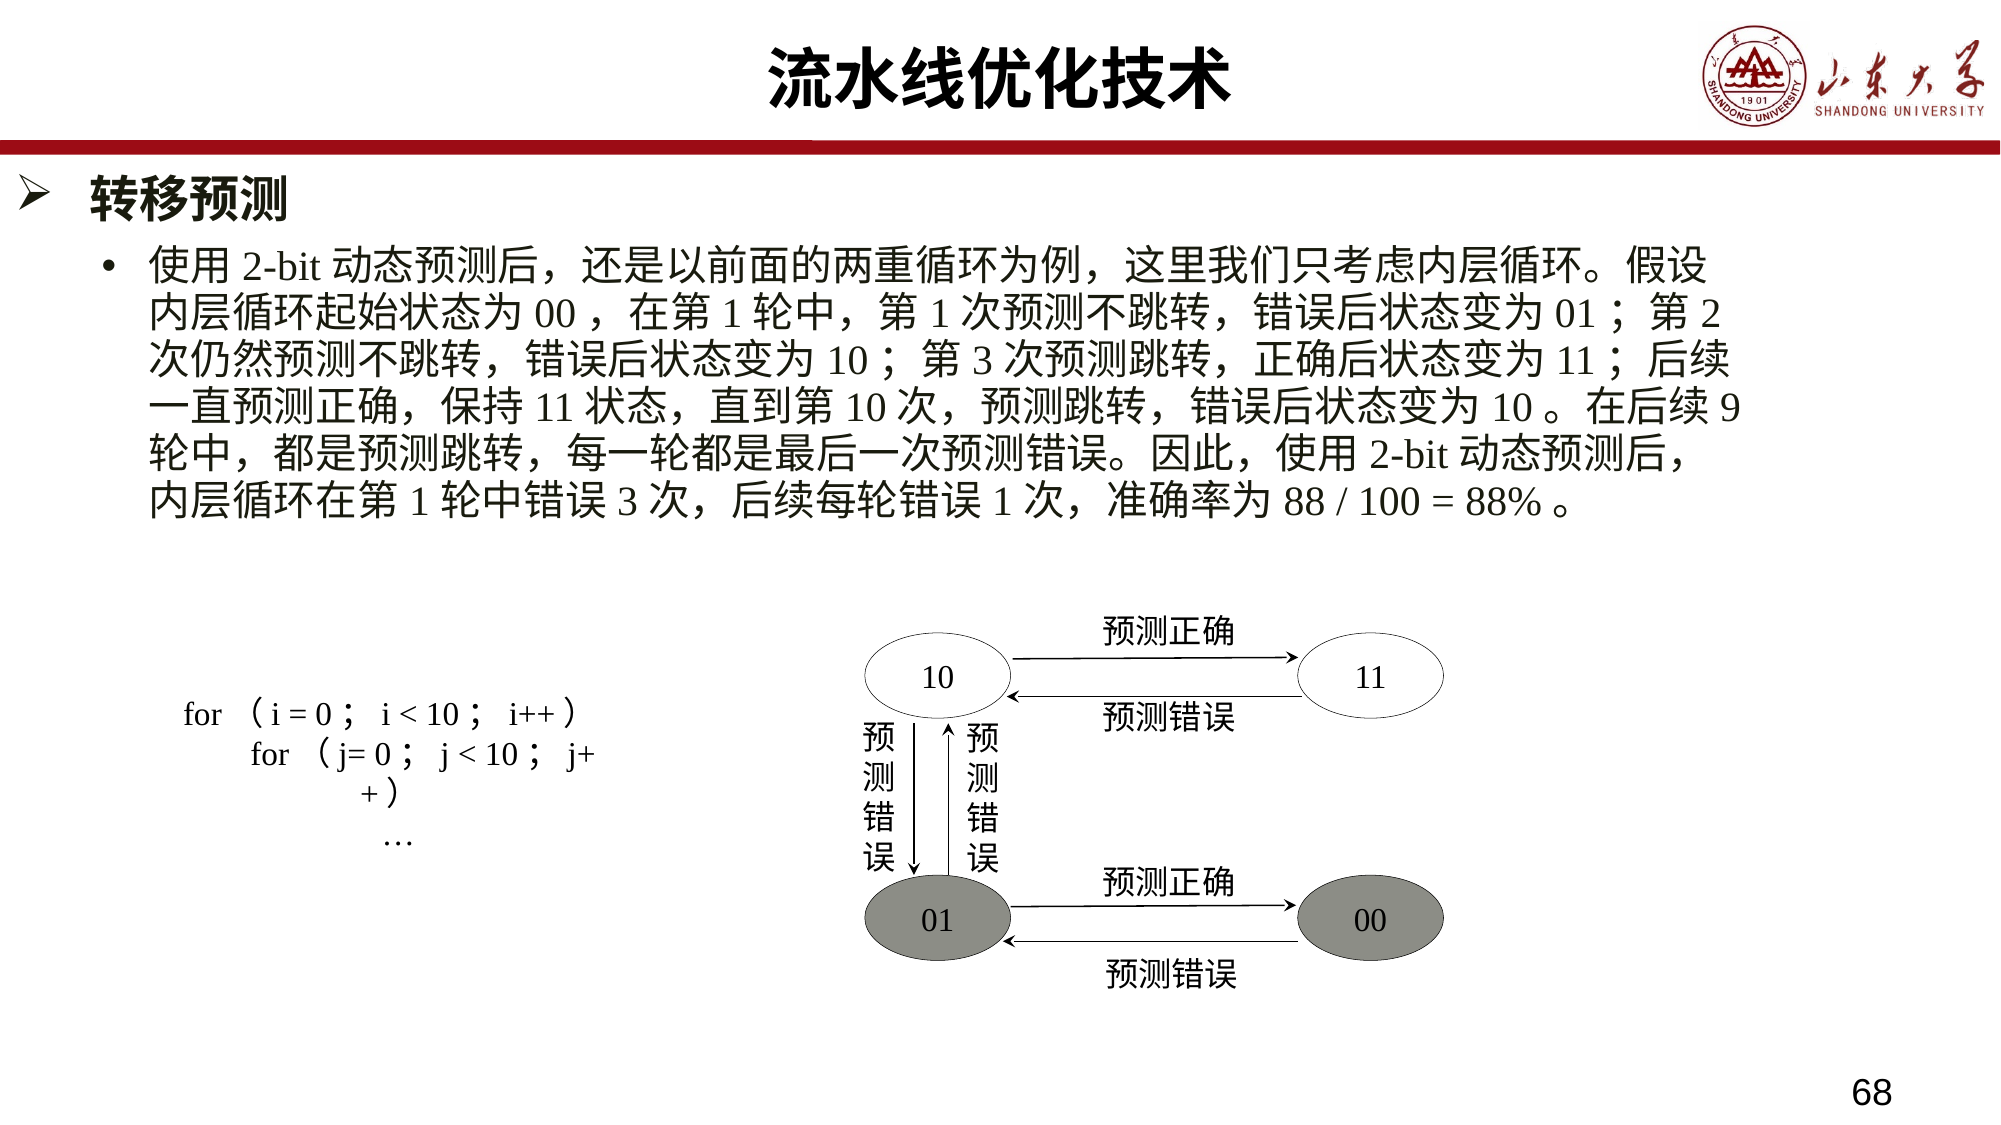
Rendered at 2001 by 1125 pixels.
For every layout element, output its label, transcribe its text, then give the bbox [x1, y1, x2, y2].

slide_number 68 [1836, 1060, 2000, 1125]
text_box 预测错误 [949, 769, 1018, 825]
text_box 00 [1294, 872, 1447, 964]
text_box 11 [1294, 630, 1447, 722]
title 流水线优化技术 [0, 39, 2000, 152]
text_box 预测错误 [1013, 945, 1331, 1001]
text_box 预测错误 [1010, 688, 1328, 744]
text_box 预测正确 [1010, 853, 1328, 909]
list 转移预测 使用2-bit动态预测后，还是以前面的两重循环为例，这里我们只考虑内层循环。假设内层循环起始状态为00，在第1轮中，第1次预测不跳转，错误后状态变为01；第2次仍然预测不跳转，错误后状态变为10；第3次预测跳转，正确后状态变为11；后续一直预测正确，保持11状态，直到第10次，预测跳转，错误后状态变为10。在后续9轮中，都是预测跳转，每一轮都是最后一次预测错误。因此，使用2-bit动态预测后，内层循环在第1轮中错误3次，后续每轮错误1次，准确率为88 / 100 = 88%。 [0, 164, 1763, 1047]
picture [1698, 21, 1810, 39]
text_box 预测错误 [843, 768, 913, 824]
text_box 10 [861, 630, 1014, 722]
text_box 01 [861, 872, 1014, 964]
text_box 预测正确 [1010, 602, 1328, 658]
text_box for（i = 0；i < 10；i++） for（j= 0；j < 10；j++） … [147, 681, 632, 863]
